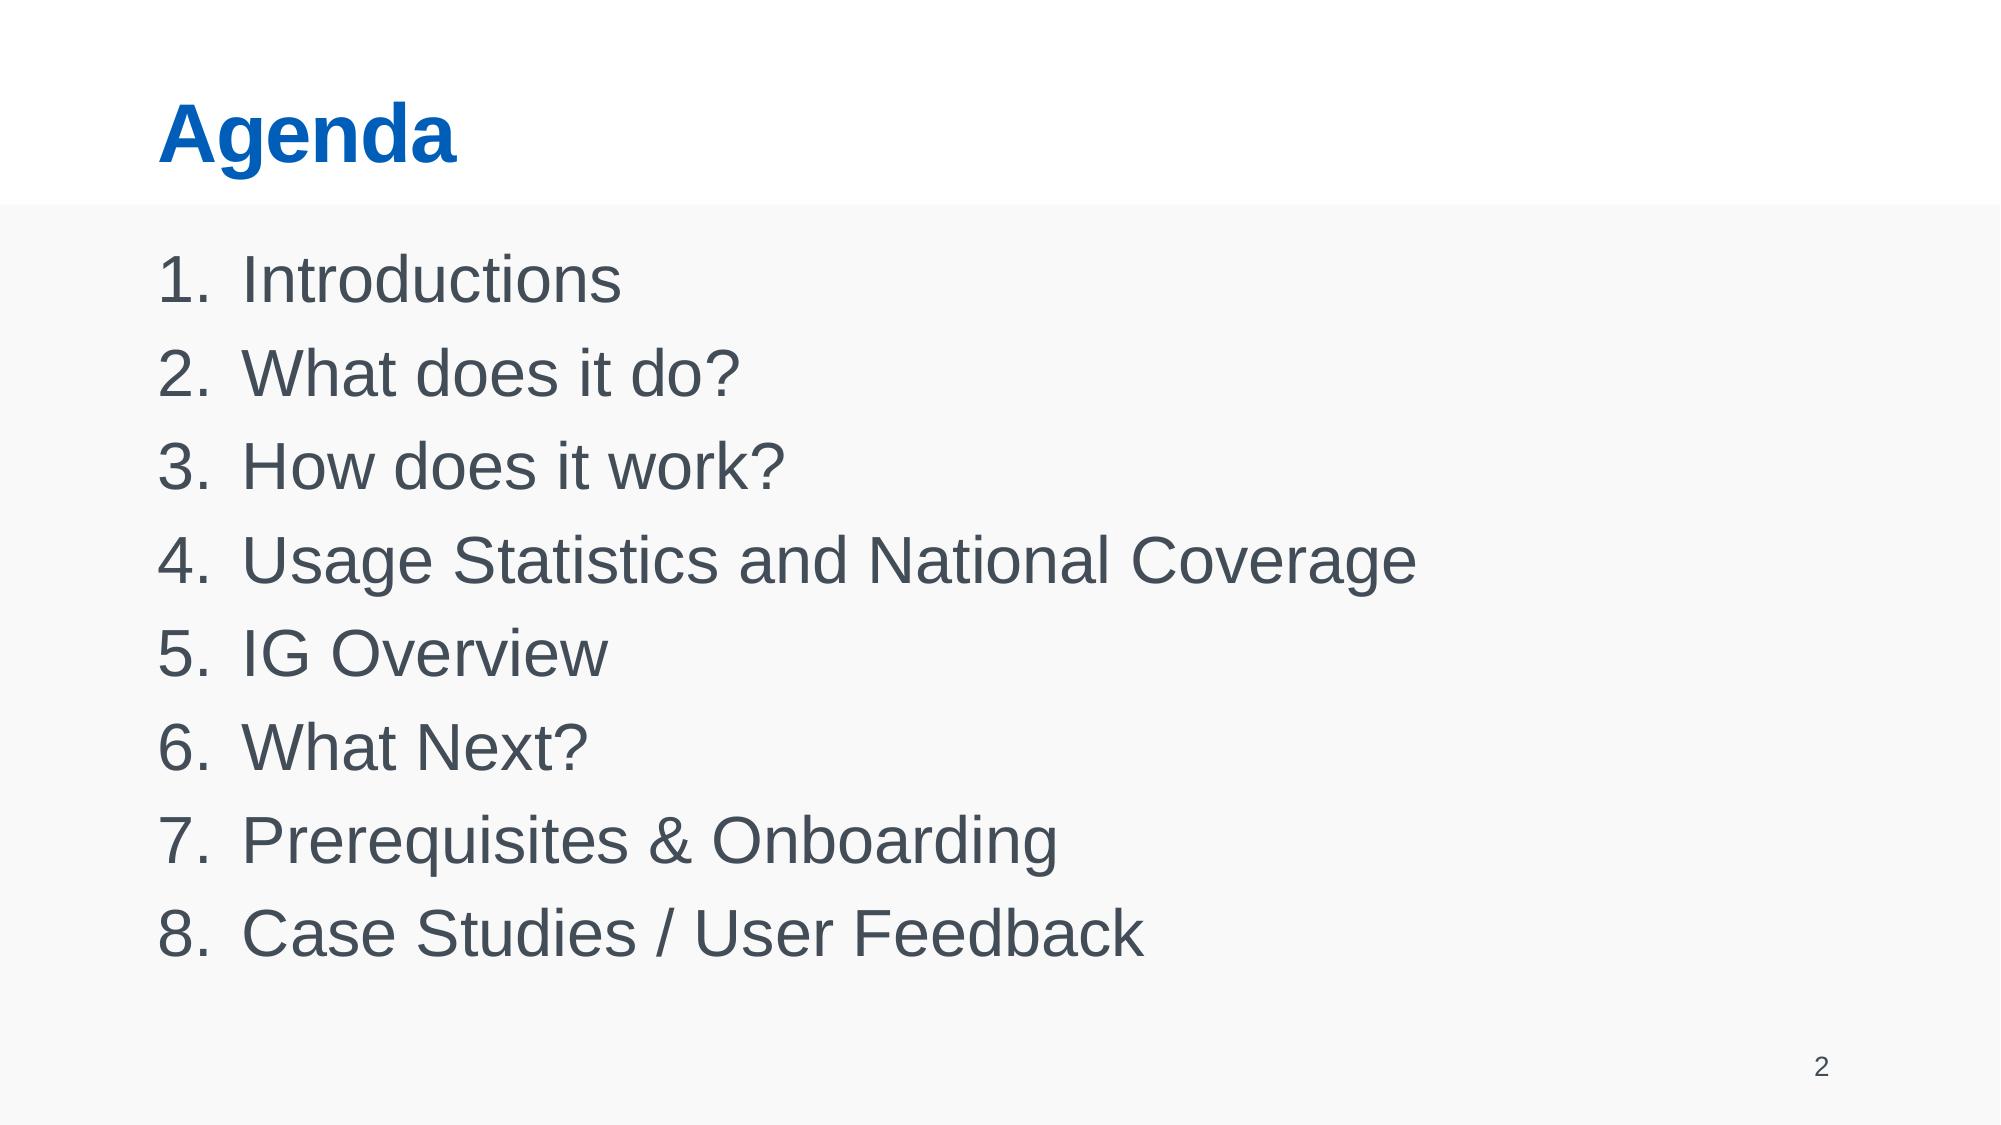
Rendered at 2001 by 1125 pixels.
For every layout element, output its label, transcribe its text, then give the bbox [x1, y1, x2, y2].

slide_number 2 [1377, 1035, 1845, 1095]
list Introductions What does it do? How does it work? Usage Statistics and National Coverage IG Overview What Next? Prerequisites & Onboarding Case Studies / User Feedback [157, 236, 1843, 988]
title Agenda [157, 78, 1827, 195]
